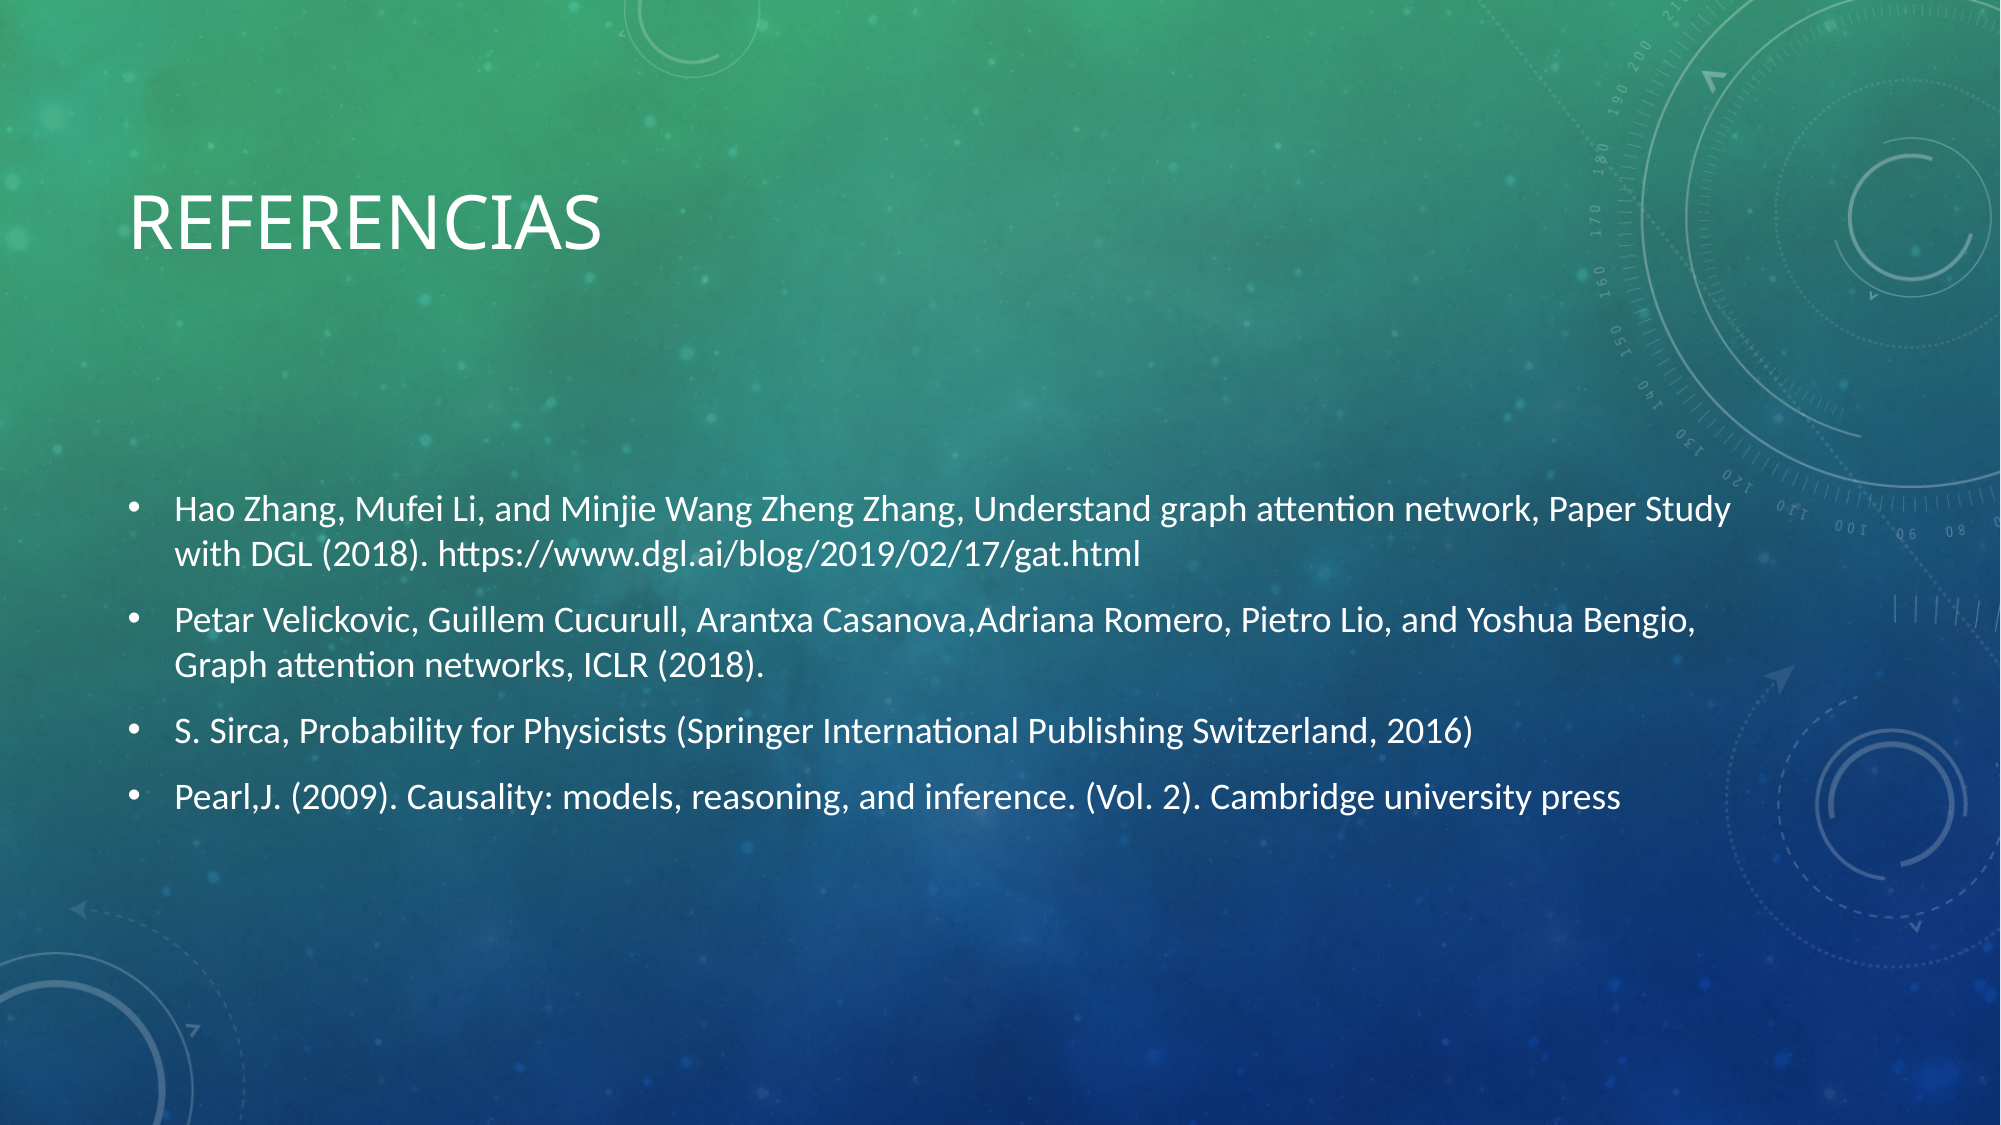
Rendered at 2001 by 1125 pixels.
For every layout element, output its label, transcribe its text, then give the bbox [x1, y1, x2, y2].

picture [0, 0, 2001, 1125]
list Hao Zhang, Mufei Li, and Minjie Wang Zheng Zhang, Understand graph attention network, Paper Study with DGL (2018). https://www.dgl.ai/blog/2019/02/17/gat.html Petar Velickovic, Guillem Cucurull, Arantxa Casanova,Adriana Romero, Pietro Lio, and Yoshua Bengio, Graph attention networks, ICLR (2018). S. Sirca, Probability for Physicists (Springer International Publishing Switzerland, 2016) Pearl,J. (2009). Causality: models, reasoning, and inference. (Vol. 2). Cambridge university press [112, 351, 1775, 950]
title REFErencias [112, 99, 1775, 339]
